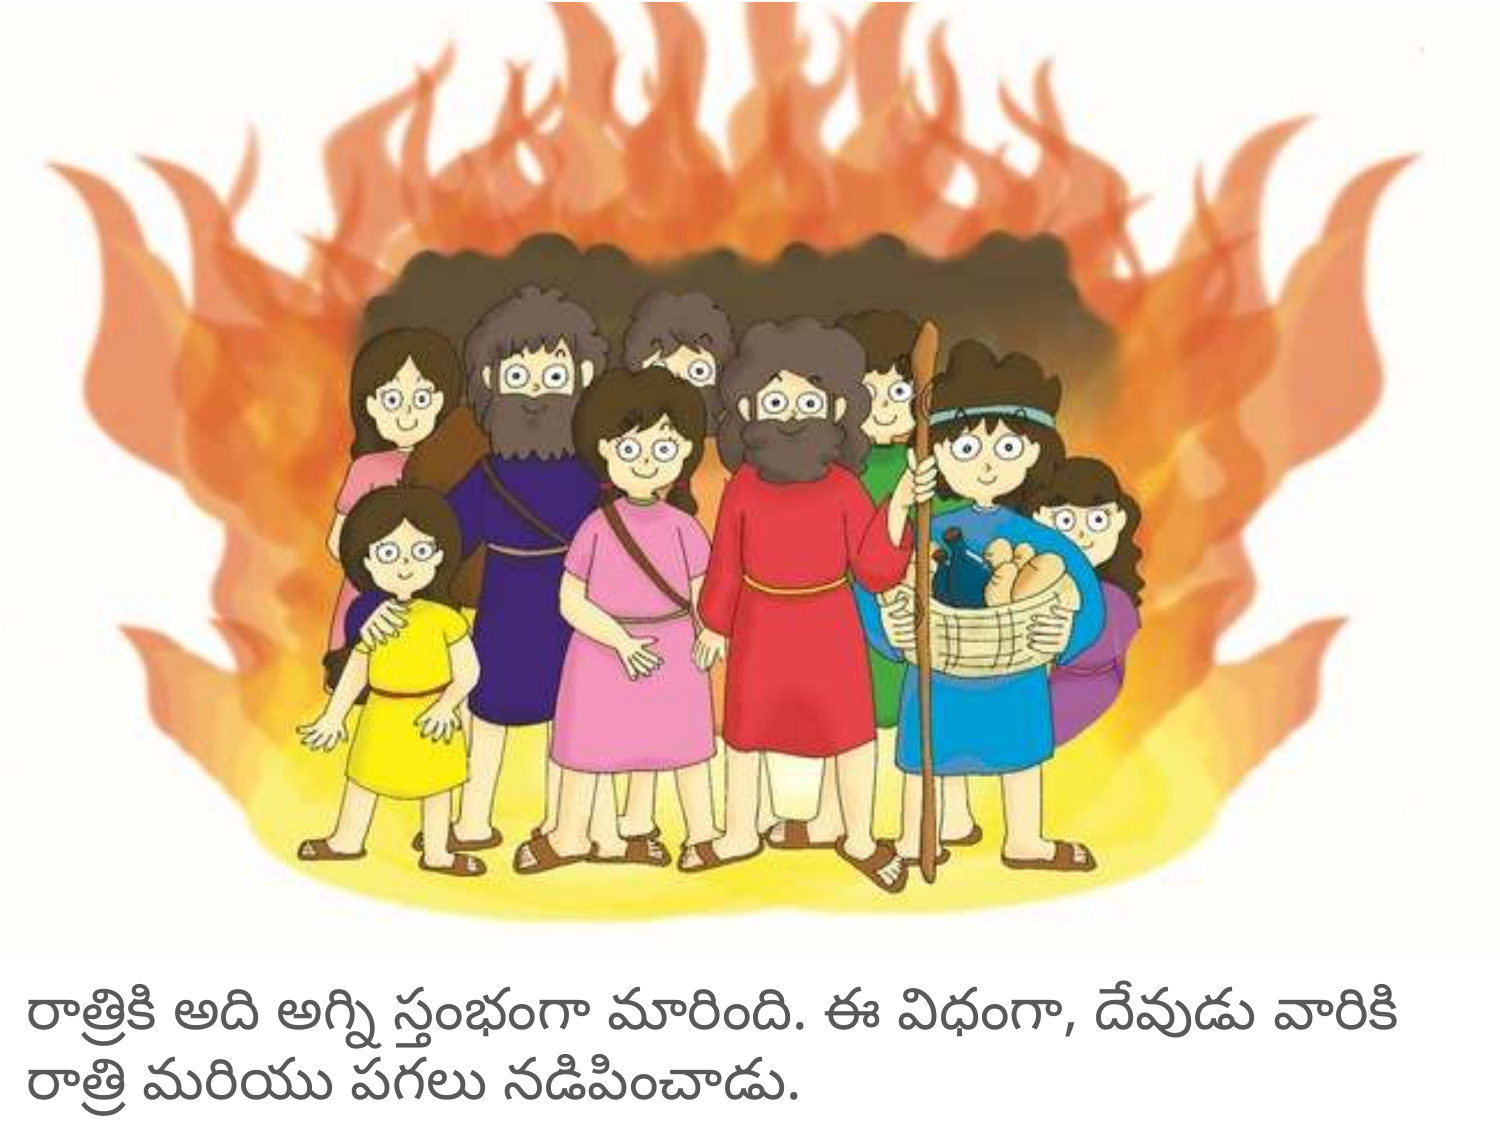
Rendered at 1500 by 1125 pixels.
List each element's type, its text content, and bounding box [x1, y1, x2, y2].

picture [0, 2, 1498, 959]
text_box రాత్రికి అది అగ్ని స్తంభంగా మారింది. ఈ విధంగా, దేవుడు వారికి రాత్రి మరియు పగలు నడిపించాడు. [11, 964, 1498, 1119]
